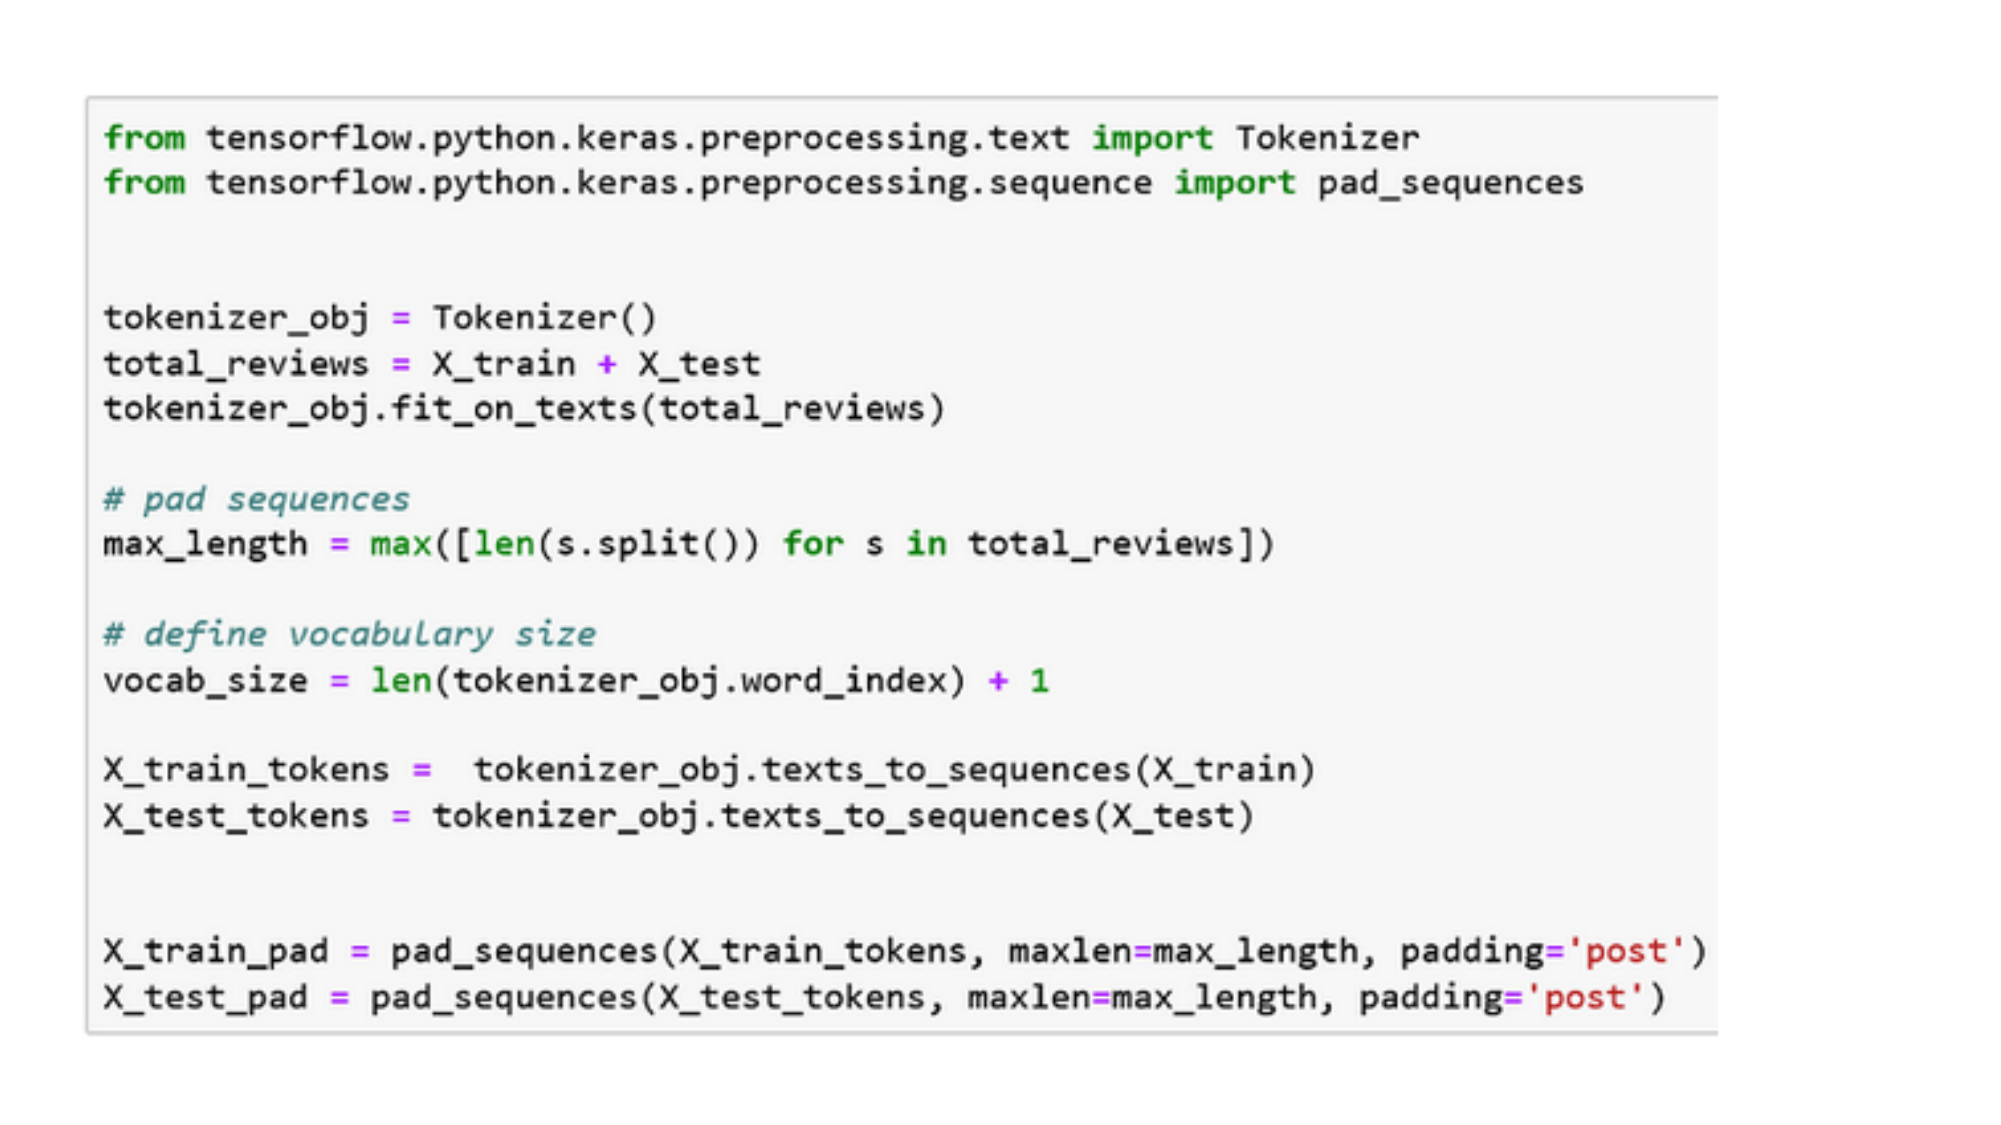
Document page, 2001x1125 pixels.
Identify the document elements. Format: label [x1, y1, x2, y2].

picture [68, 77, 1756, 1050]
